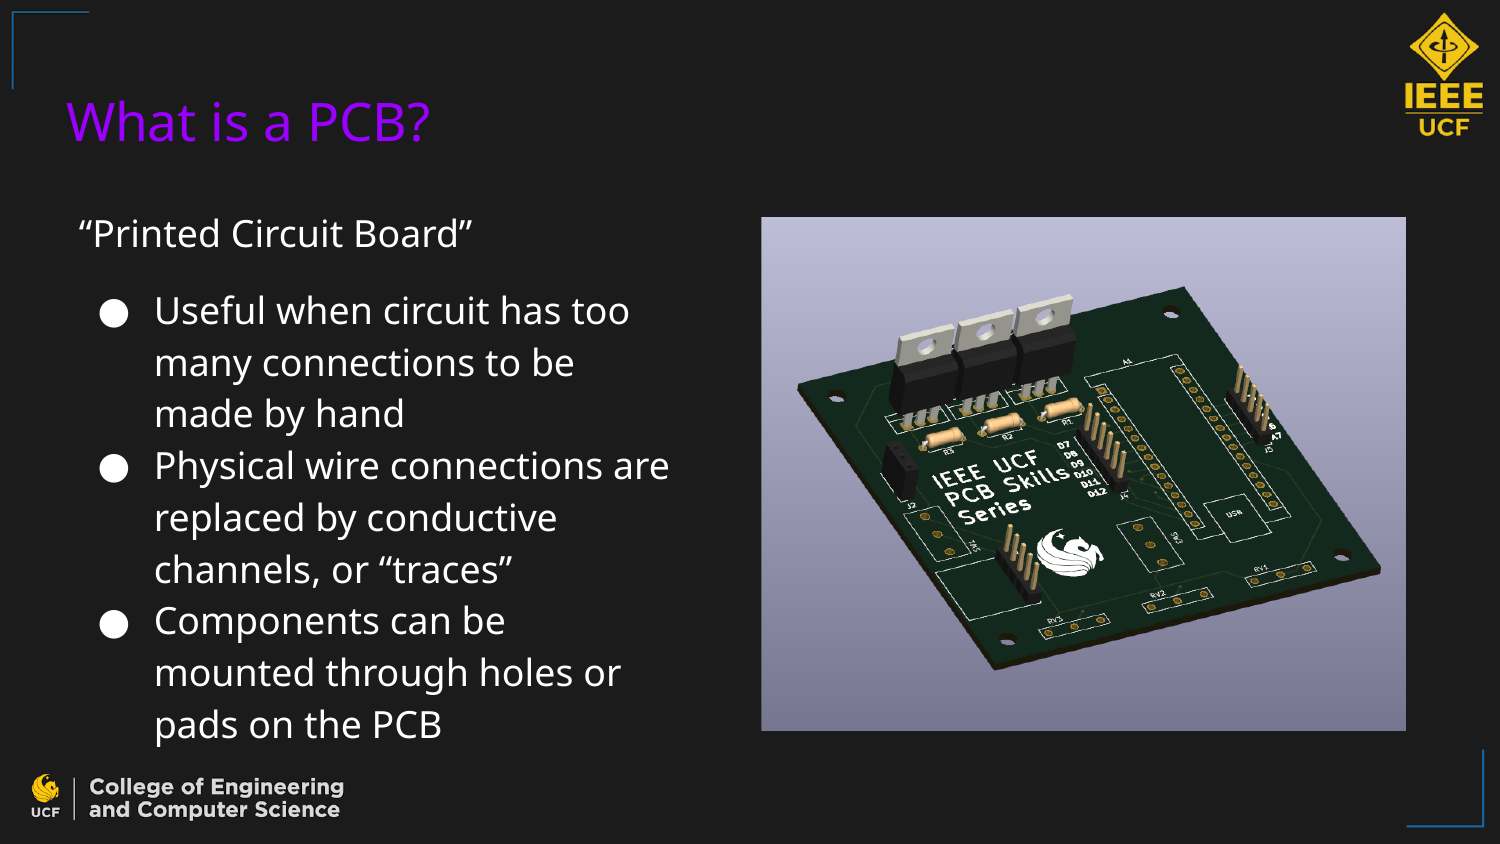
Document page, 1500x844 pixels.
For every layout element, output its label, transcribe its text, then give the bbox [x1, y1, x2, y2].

text_box “Printed Circuit Board” Useful when circuit has too many connections to be made by hand Physical wire connections are replaced by conductive channels, or “traces” Components can be mounted through holes or pads on the PCB [63, 188, 690, 761]
title What is a PCB? [51, 72, 1449, 167]
picture [0, 0, 1500, 844]
